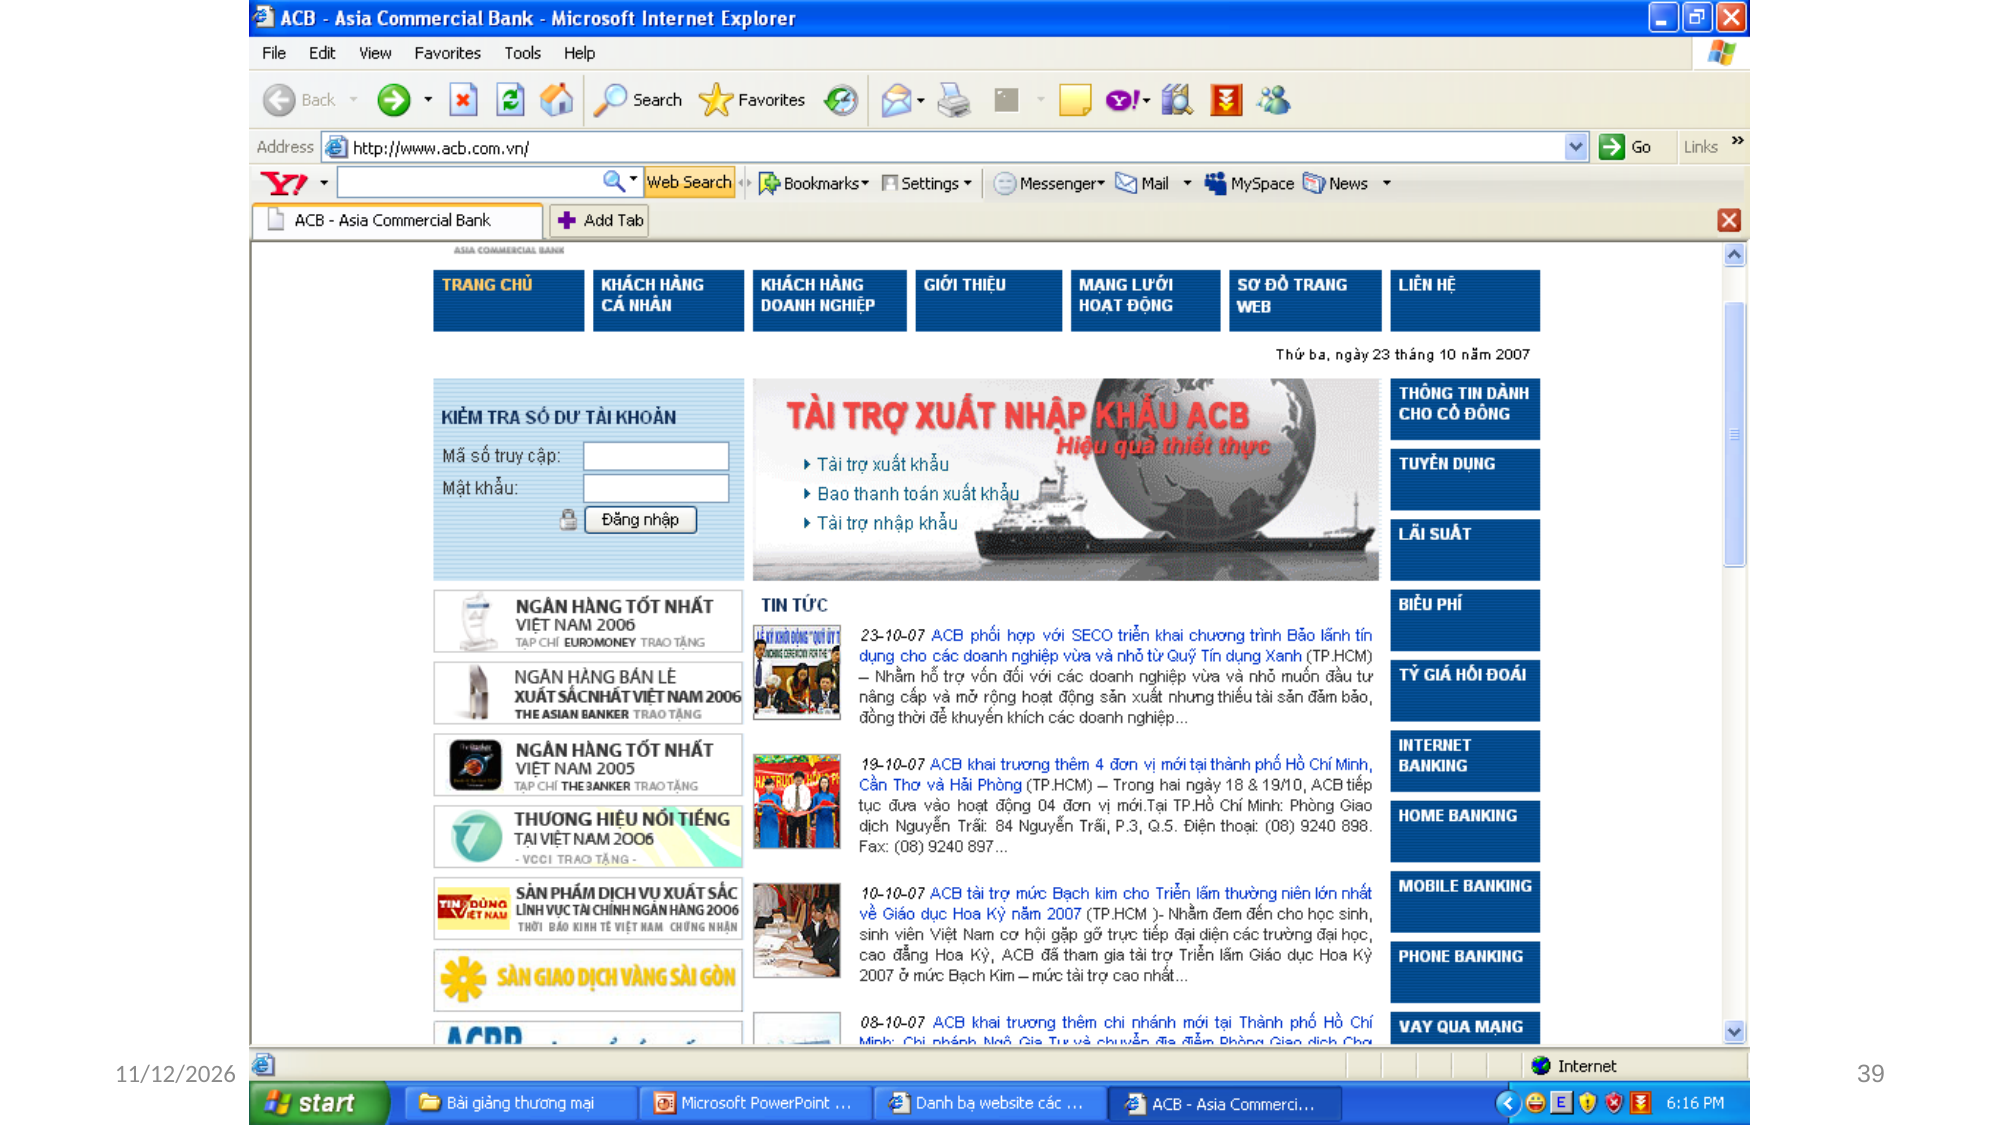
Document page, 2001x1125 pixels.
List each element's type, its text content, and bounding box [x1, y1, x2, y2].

slide_number 39 [1753, 1042, 1900, 1103]
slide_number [99, 1042, 244, 1103]
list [249, 0, 1751, 1125]
